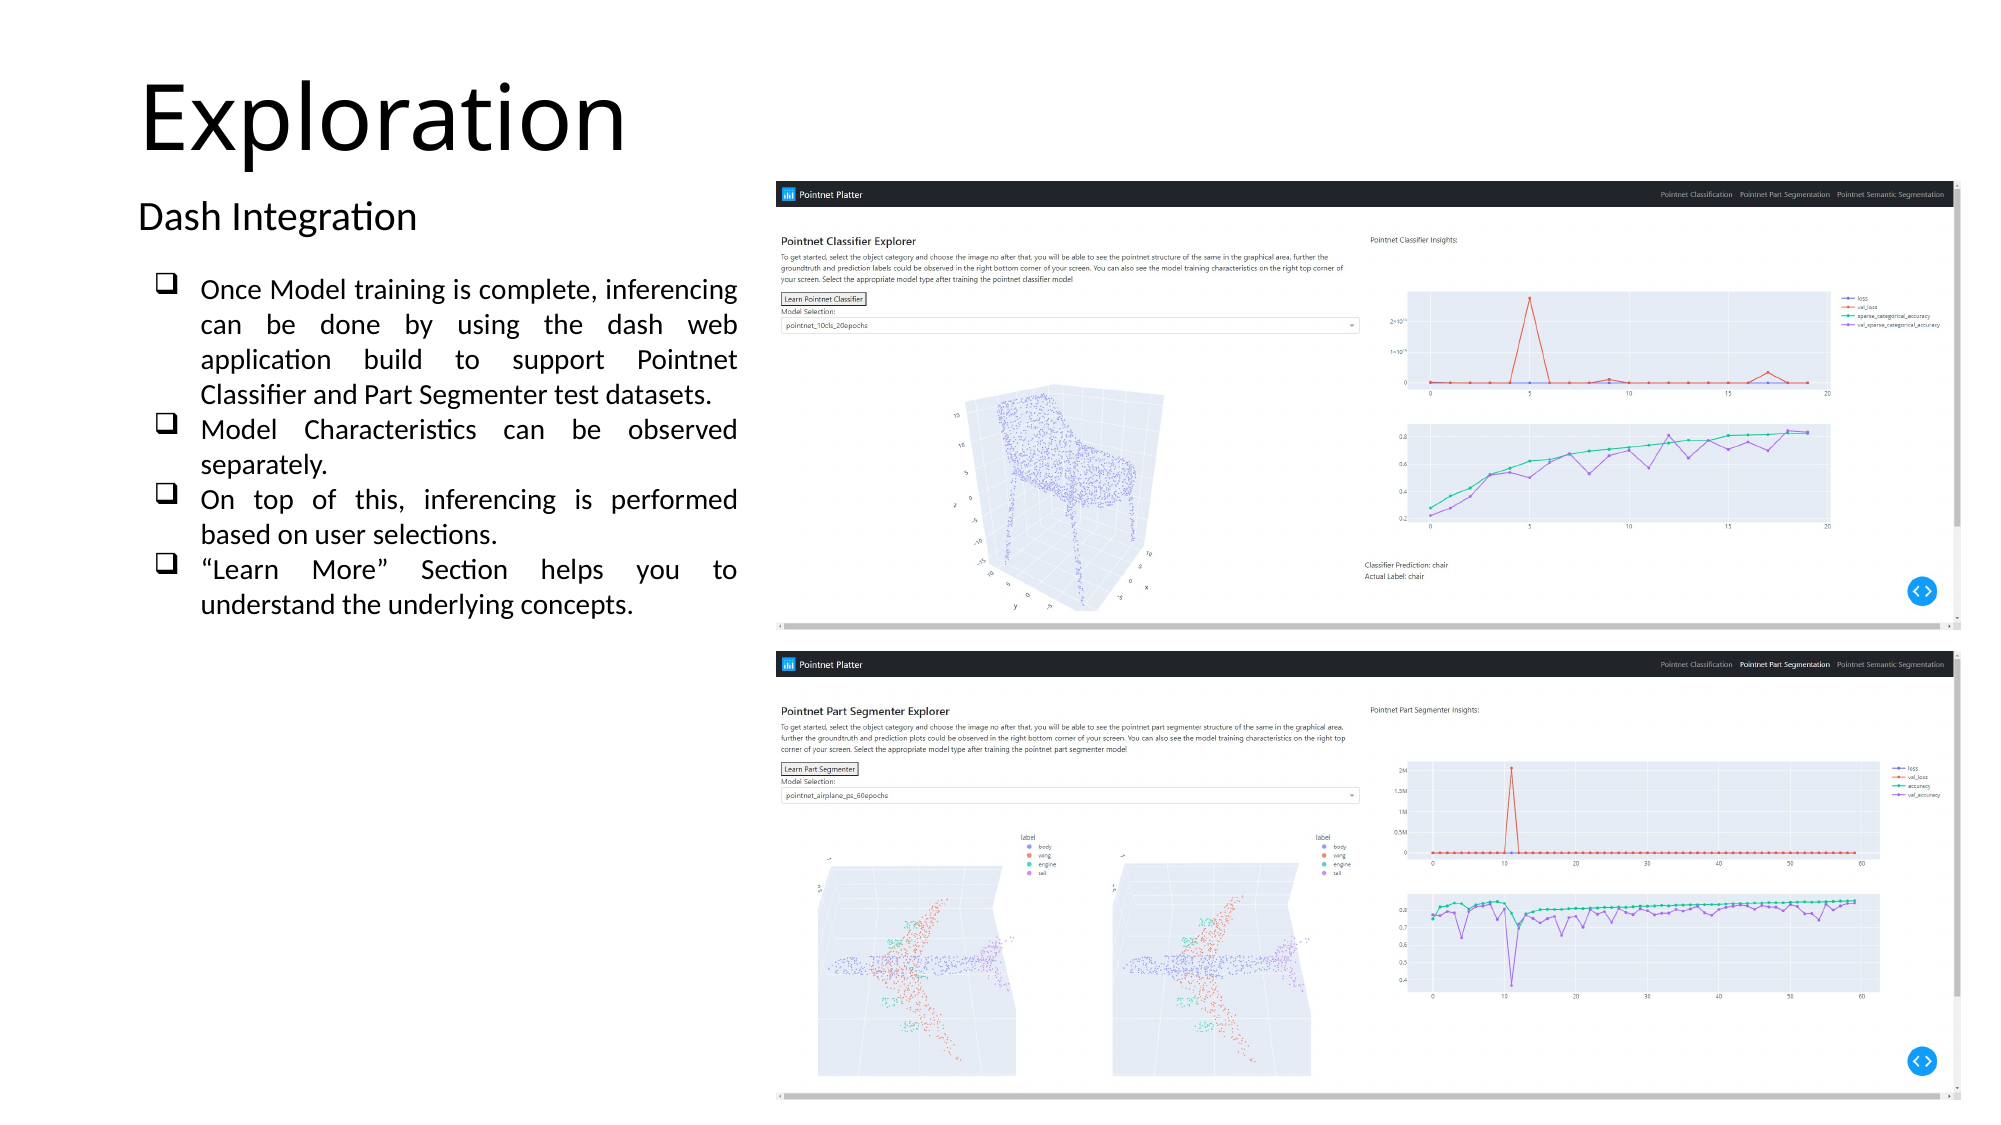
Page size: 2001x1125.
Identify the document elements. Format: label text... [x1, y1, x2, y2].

picture [776, 651, 1961, 1100]
title Exploration [123, 59, 1849, 182]
text_box Dash Integration [123, 181, 738, 246]
text_box Once Model training is complete, inferencing can be done by using the dash web application build to support Pointnet Classifier and Part Segmenter test datasets. Model Characteristics can be observed separately. On top of this, inferencing is performed based on user selections. “Learn More” Section helps you to understand the underlying concepts. [139, 263, 754, 628]
picture [776, 181, 1961, 630]
